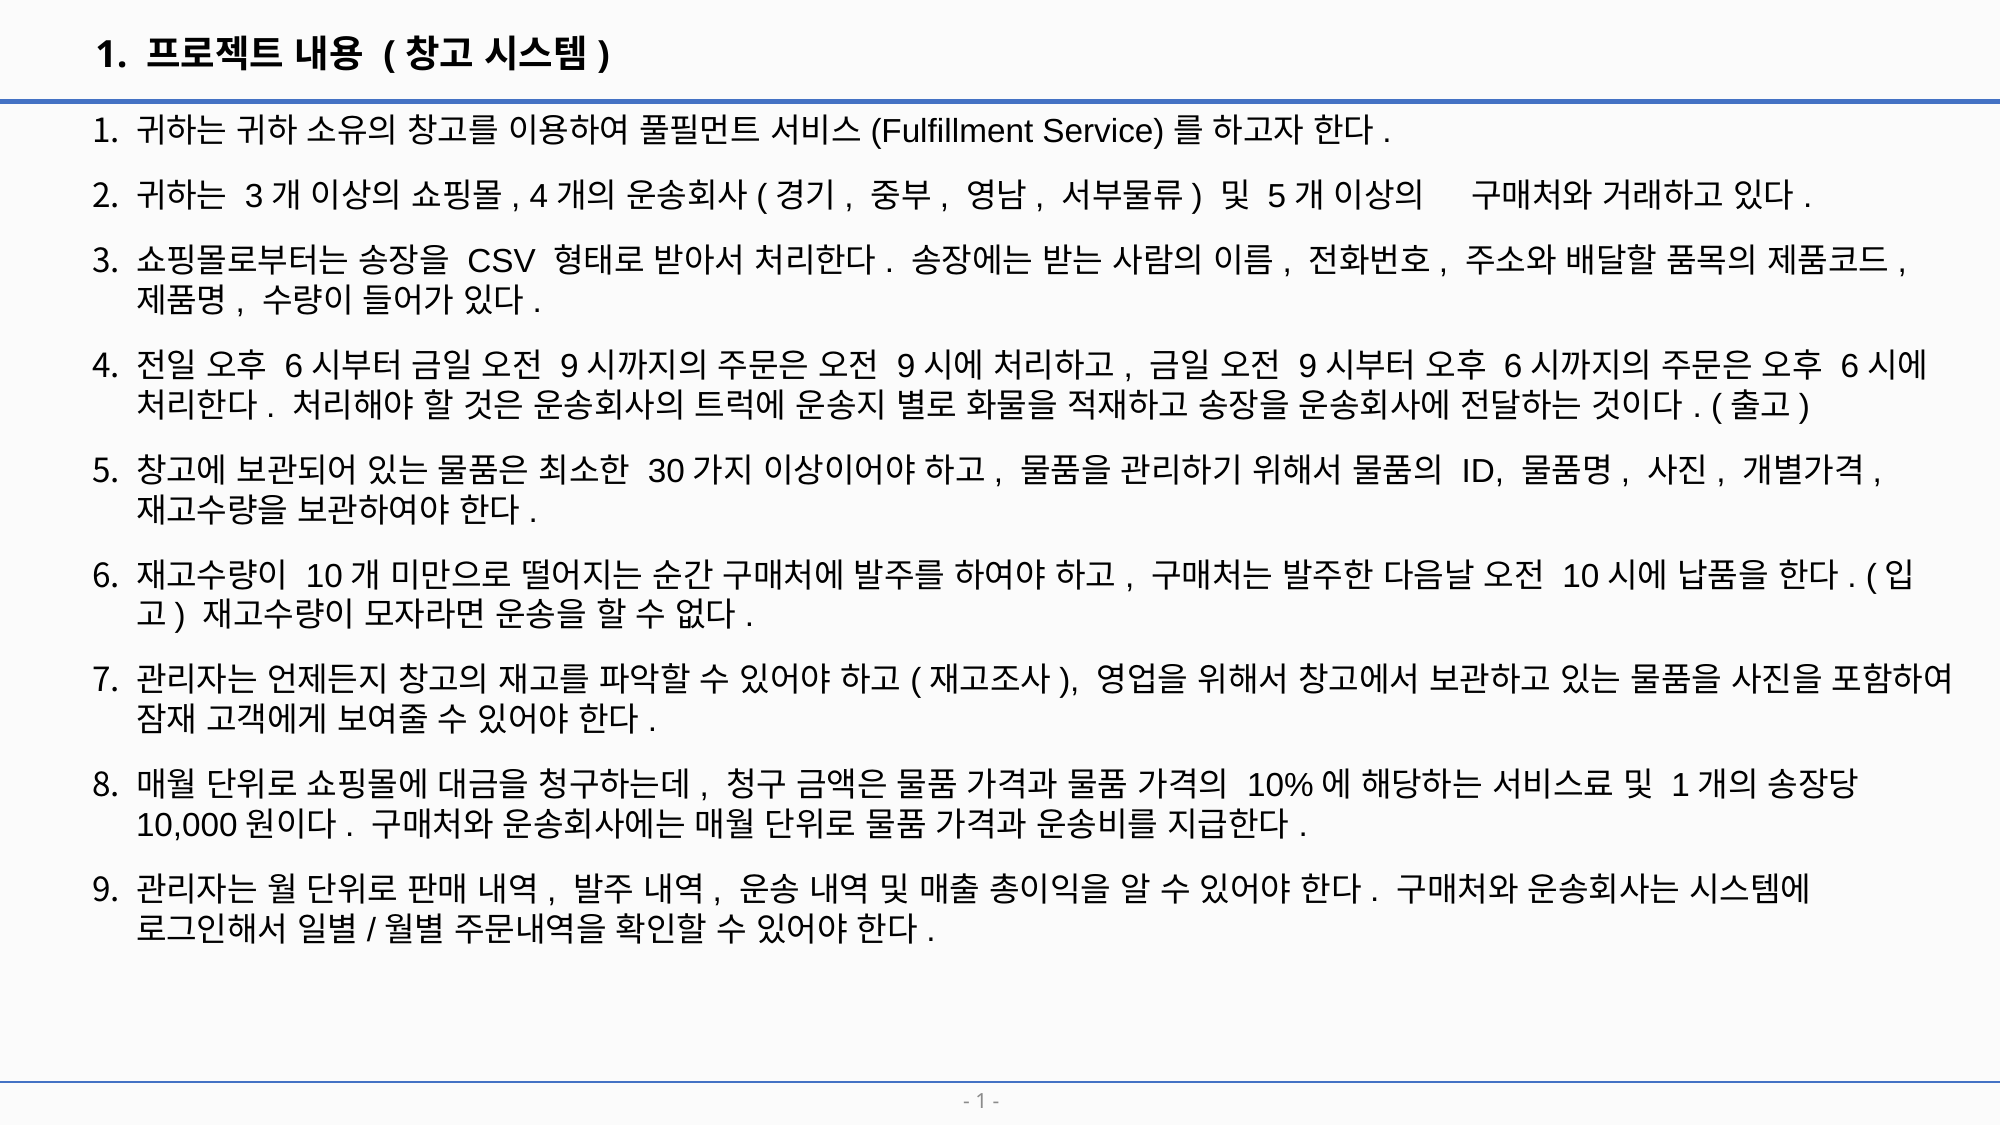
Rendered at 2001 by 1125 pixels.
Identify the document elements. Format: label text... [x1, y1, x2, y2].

text_box 1. 프로젝트 내용 (창고 시스템) [80, 22, 625, 82]
slide_number - 1 - [747, 1082, 1215, 1122]
text_box 귀하는 귀하 소유의 창고를 이용하여 풀필먼트 서비스(Fulfillment Service)를 하고자 한다. 귀하는 3개 이상의 쇼핑몰, 4개의 운송회사(경기, 중부, 영남, 서부물류) 및 5개 이상의 구매처와 거래하고 있다. 쇼핑몰로부터는 송장을 CSV 형태로 받아서 처리한다. 송장에는 받는 사람의 이름, 전화번호, 주소와 배달할 품목의 제품코드, 제품명, 수량이 들어가 있다. 전일 오후 6시부터 금일 오전 9시까지의 주문은 오전 9시에 처리하고, 금일 오전 9시부터 오후 6시까지의 주문은 오후 6시에 처리한다. 처리해야 할 것은 운송회사의 트럭에 운송지 별로 화물을 적재하고 송장을 운송회사에 전달하는 것이다. (출고) 창고에 보관되어 있는 물품은 최소한 30가지 이상이어야 하고, 물품을 관리하기 위해서 물품의 ID, 물품명, 사진, 개별가격, 재고수량을 보관하여야 한다. 재고수량이 10개 미만으로 떨어지는 순간 구매처에 발주를 하여야 하고, 구매처는 발주한 다음날 오전 10시에 납품을 한다. (입고) 재고수량이 모자라면 운송을 할 수 없다. 관리자는 언제든지 창고의 재고를 파악할 수 있어야 하고(재고조사), 영업을 위해서 창고에서 보관하고 있는 물품을 사진을 포함하여 잠재 고객에게 보여줄 수 있어야 한다. 매월 단위로 쇼핑몰에 대금을 청구하는데, 청구 금액은 물품 가격과 물품 가격의 10%에 해당하는 서비스료 및 1개의 송장당 10,000원이다. 구매처와 운송회사에는 매월 단위로 물품 가격과 운송비를 지급한다. 관리자는 월 단위로 판매 내역, 발주 내역, 운송 내역 및 매출 총이익을 알 수 있어야 한다. 구매처와 운송회사는 시스템에 로그인해서 일별/월별 주문내역을 확인할 수 있어야 한다. [77, 101, 1977, 956]
